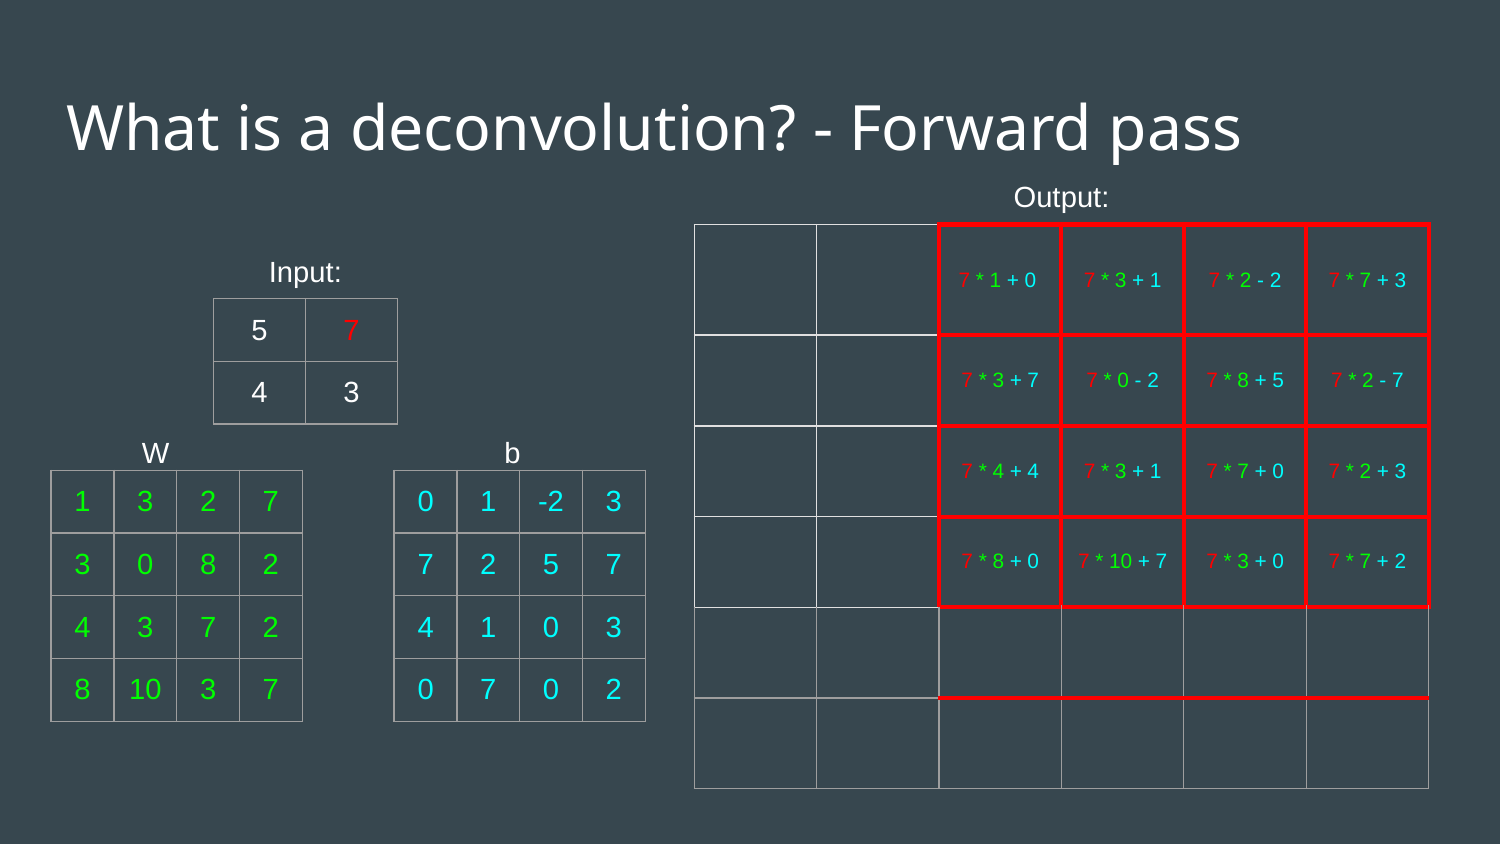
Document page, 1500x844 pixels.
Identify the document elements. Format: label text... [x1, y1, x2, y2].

title What is a deconvolution? - Forward pass [51, 72, 1449, 167]
table_cell 7 * 4 + 4 [941, 428, 1059, 515]
table_header 1 [458, 471, 519, 532]
table_header 7 [240, 471, 302, 532]
table_cell [1307, 609, 1428, 696]
table_cell 7 [583, 534, 645, 595]
table_cell [1062, 700, 1183, 788]
table_header -2 [520, 471, 582, 532]
table_header [695, 225, 816, 334]
text_box Output: [993, 175, 1130, 216]
table_cell [1307, 700, 1428, 788]
table_cell 2 [458, 534, 519, 595]
table_cell 4 [214, 362, 305, 423]
table_header [817, 225, 937, 334]
table_header 7 * 2 - 2 [1186, 227, 1304, 333]
table_cell 0 [395, 659, 456, 721]
table_cell 5 [520, 534, 582, 595]
table_cell 7 [395, 534, 456, 595]
table_cell [695, 427, 816, 516]
table_cell 0 [520, 596, 582, 658]
table_cell [695, 336, 816, 425]
table_cell 7 [458, 659, 519, 721]
table_cell 8 [177, 534, 239, 595]
table_cell 7 * 7 + 0 [1186, 428, 1304, 515]
table_cell 2 [240, 596, 302, 658]
table_cell [1062, 609, 1183, 696]
table_cell 0 [115, 534, 176, 595]
table_cell [940, 700, 1061, 788]
table_cell 3 [52, 534, 113, 595]
table_cell 7 [240, 659, 302, 721]
text_box W [126, 419, 188, 460]
table_cell 7 * 8 + 5 [1186, 337, 1304, 424]
table_cell 7 * 10 + 7 [1063, 519, 1182, 605]
table_cell 7 * 8 + 0 [941, 519, 1059, 605]
table_header 3 [115, 471, 176, 532]
table_cell [817, 336, 937, 425]
table_cell 7 * 2 - 7 [1308, 337, 1427, 424]
table_cell 3 [177, 659, 239, 721]
table_cell [1184, 700, 1306, 788]
table_cell 3 [583, 596, 645, 658]
table_header 7 * 1 + 0 [941, 227, 1059, 333]
table_cell 2 [240, 534, 302, 595]
table_header 2 [177, 471, 239, 532]
table_cell 7 * 3 + 0 [1186, 519, 1304, 605]
table_header 3 [583, 471, 645, 532]
table_cell 3 [115, 596, 176, 658]
table_header 1 [52, 471, 113, 532]
table_cell [695, 699, 816, 788]
table_cell [817, 517, 937, 607]
table_cell 10 [115, 659, 176, 721]
table_cell [817, 608, 938, 697]
table_cell 3 [306, 362, 397, 423]
table_cell 2 [583, 659, 645, 721]
table_header 7 * 3 + 1 [1063, 227, 1182, 333]
table_cell 4 [52, 596, 113, 658]
table_cell [817, 427, 937, 516]
table_cell 7 * 3 + 1 [1063, 428, 1182, 515]
table_cell [817, 699, 938, 788]
table_header 7 [306, 299, 397, 361]
table_cell [1184, 609, 1306, 696]
table_header 5 [214, 299, 305, 361]
table_header 0 [395, 471, 456, 532]
table_cell 7 [177, 596, 239, 658]
table_cell 7 * 0 - 2 [1063, 337, 1182, 424]
table_cell 8 [52, 659, 113, 721]
table_cell 1 [458, 596, 519, 658]
table_cell 4 [395, 596, 456, 658]
table_cell 0 [520, 659, 582, 721]
table_cell 7 * 2 + 3 [1308, 428, 1427, 515]
table_cell 7 * 7 + 2 [1308, 519, 1427, 605]
table_cell [695, 517, 816, 607]
table_header 7 * 7 + 3 [1308, 227, 1427, 333]
table_cell 7 * 3 + 7 [941, 337, 1059, 424]
text_box Input: [237, 250, 374, 292]
text_box b [489, 419, 550, 460]
table_cell [940, 609, 1061, 696]
table_cell [695, 608, 816, 697]
list [51, 189, 1449, 750]
